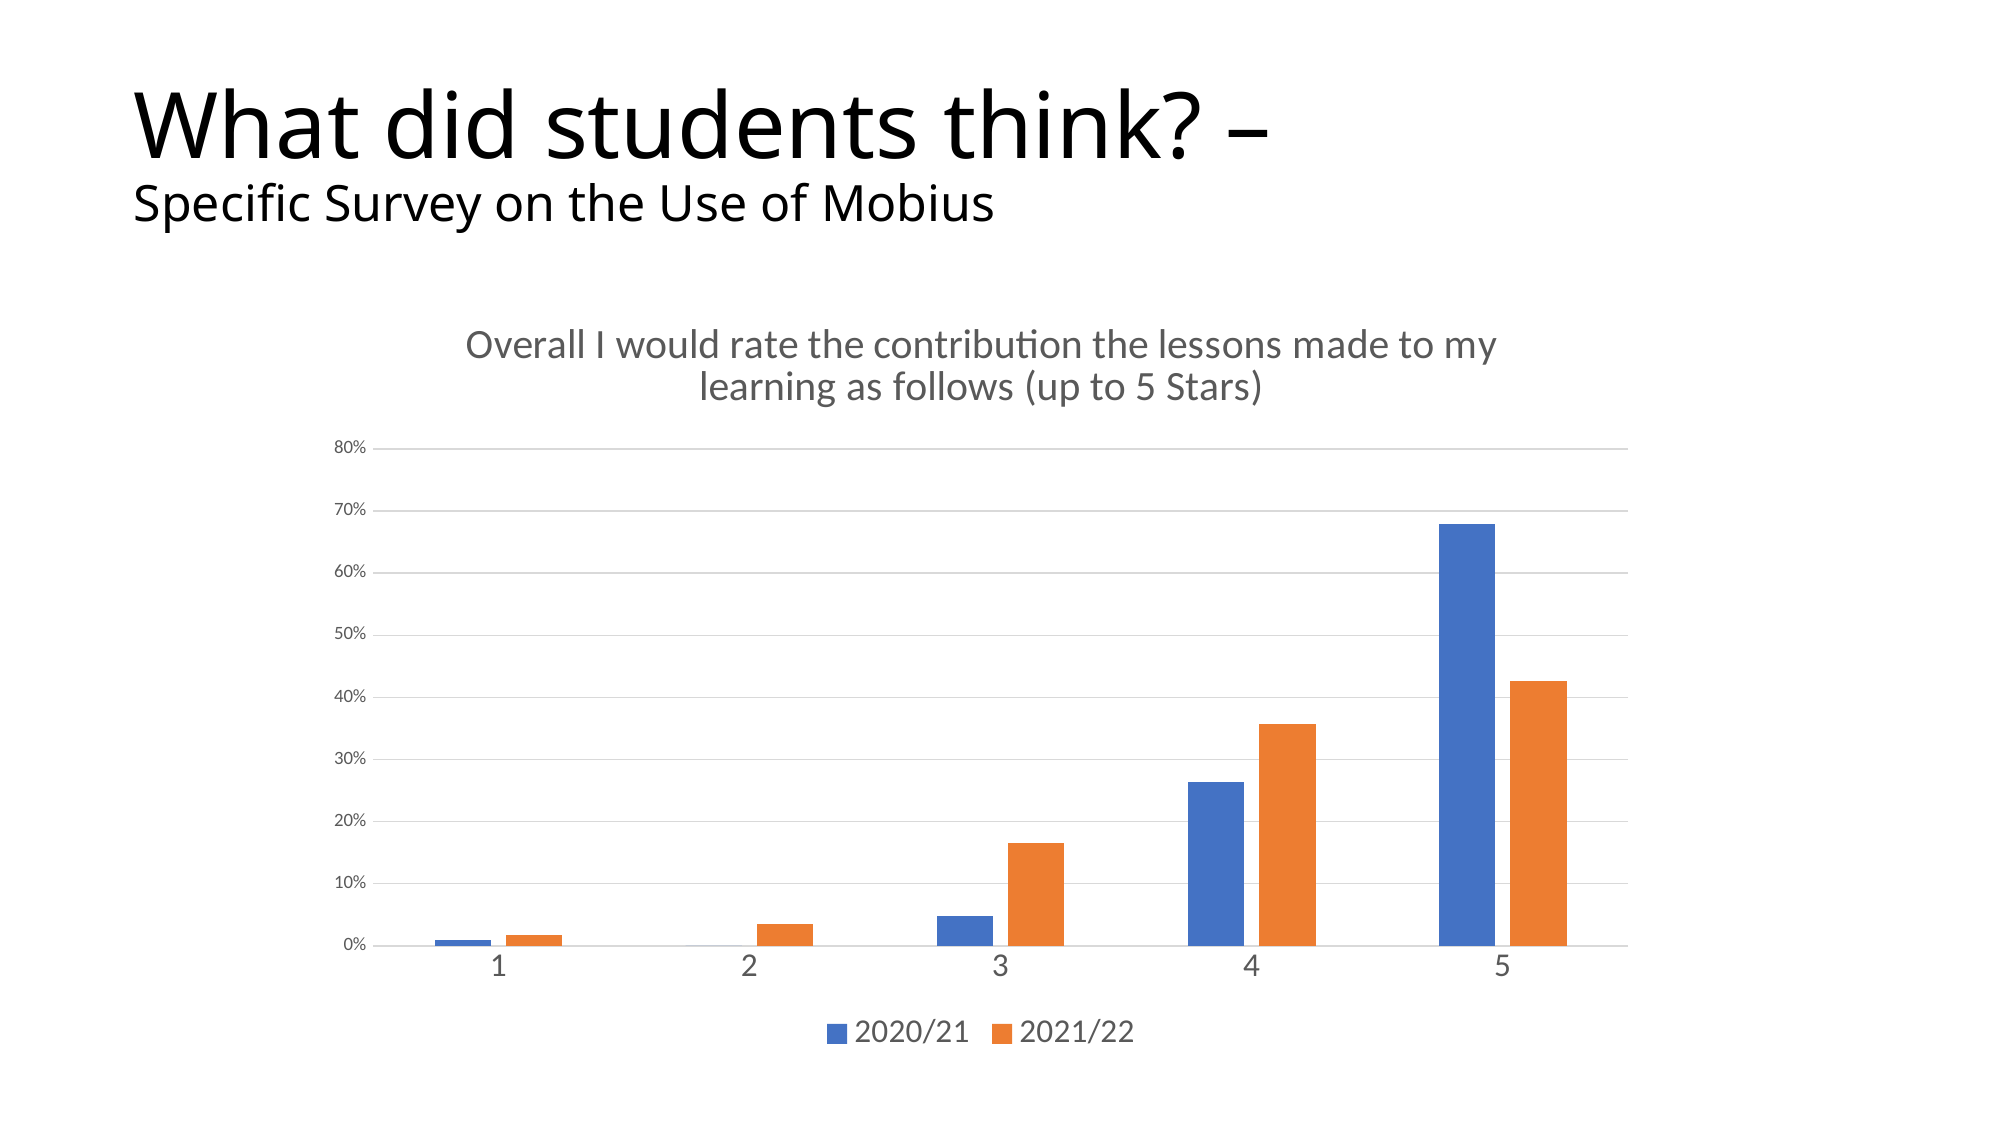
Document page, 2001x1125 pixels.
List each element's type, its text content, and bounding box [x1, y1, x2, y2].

chart [307, 291, 1656, 1057]
text_box What did students think? – Specific Survey on the Use of Mobius [118, 47, 1844, 265]
